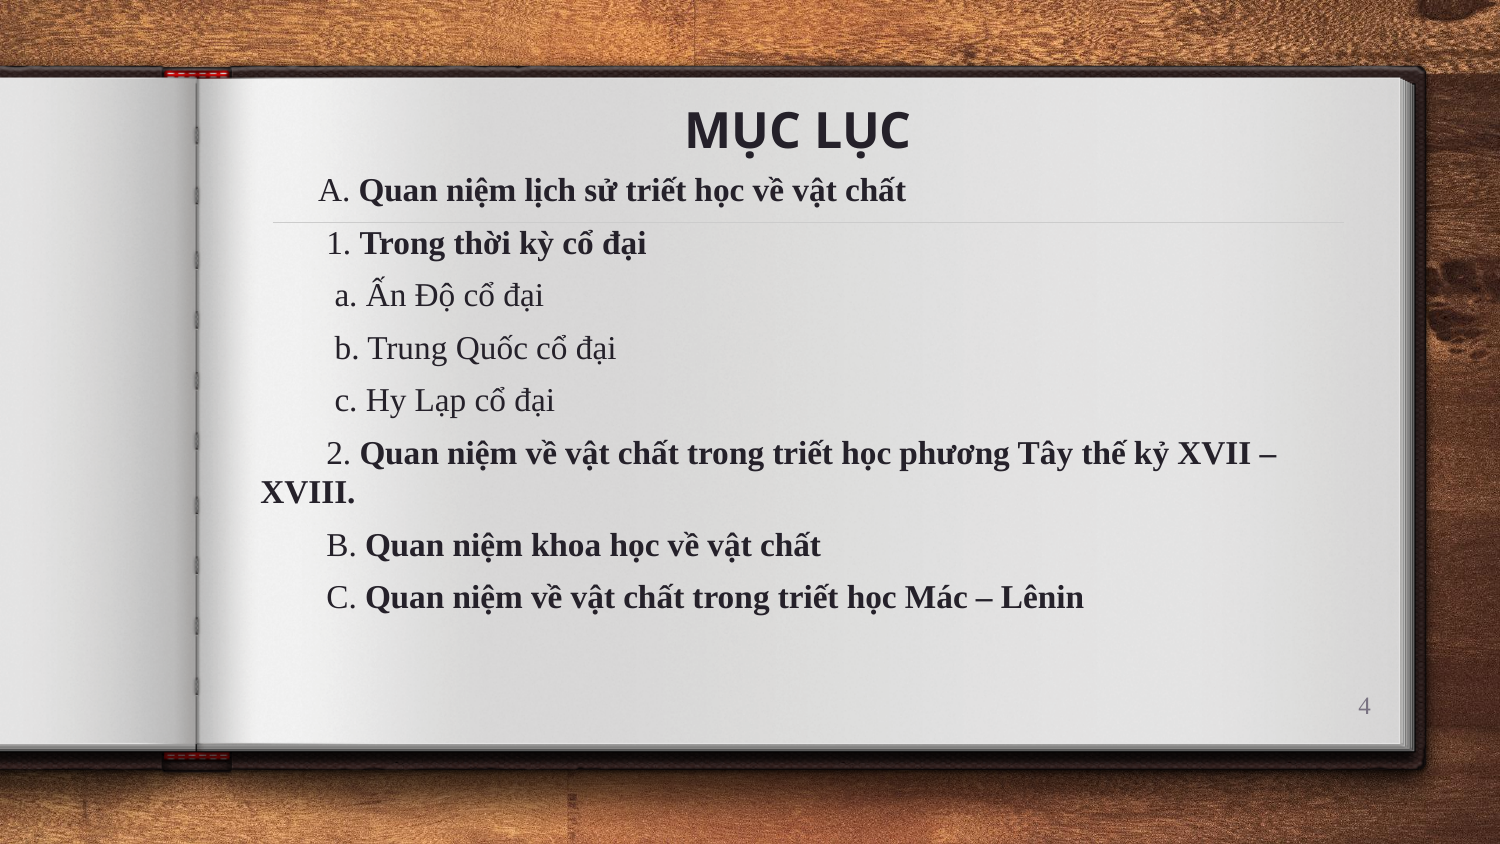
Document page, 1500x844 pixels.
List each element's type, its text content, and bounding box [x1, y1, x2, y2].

picture [0, 0, 1500, 844]
slide_number 4 [1295, 672, 1386, 737]
list A. Quan niệm lịch sử triết học về vật chất 1. Trong thời kỳ cổ đại a. Ấn Độ cổ đại b. Trung Quốc cổ đại c. Hy Lạp cổ đại 2. Quan niệm về vật chất trong triết học phương Tây thế kỷ XVII – XVIII. B. Quan niệm khoa học về vật chất C. Quan niệm về vật chất trong triết học Mác – Lênin [234, 153, 1341, 706]
title MỤC LỤC [255, 104, 1341, 153]
